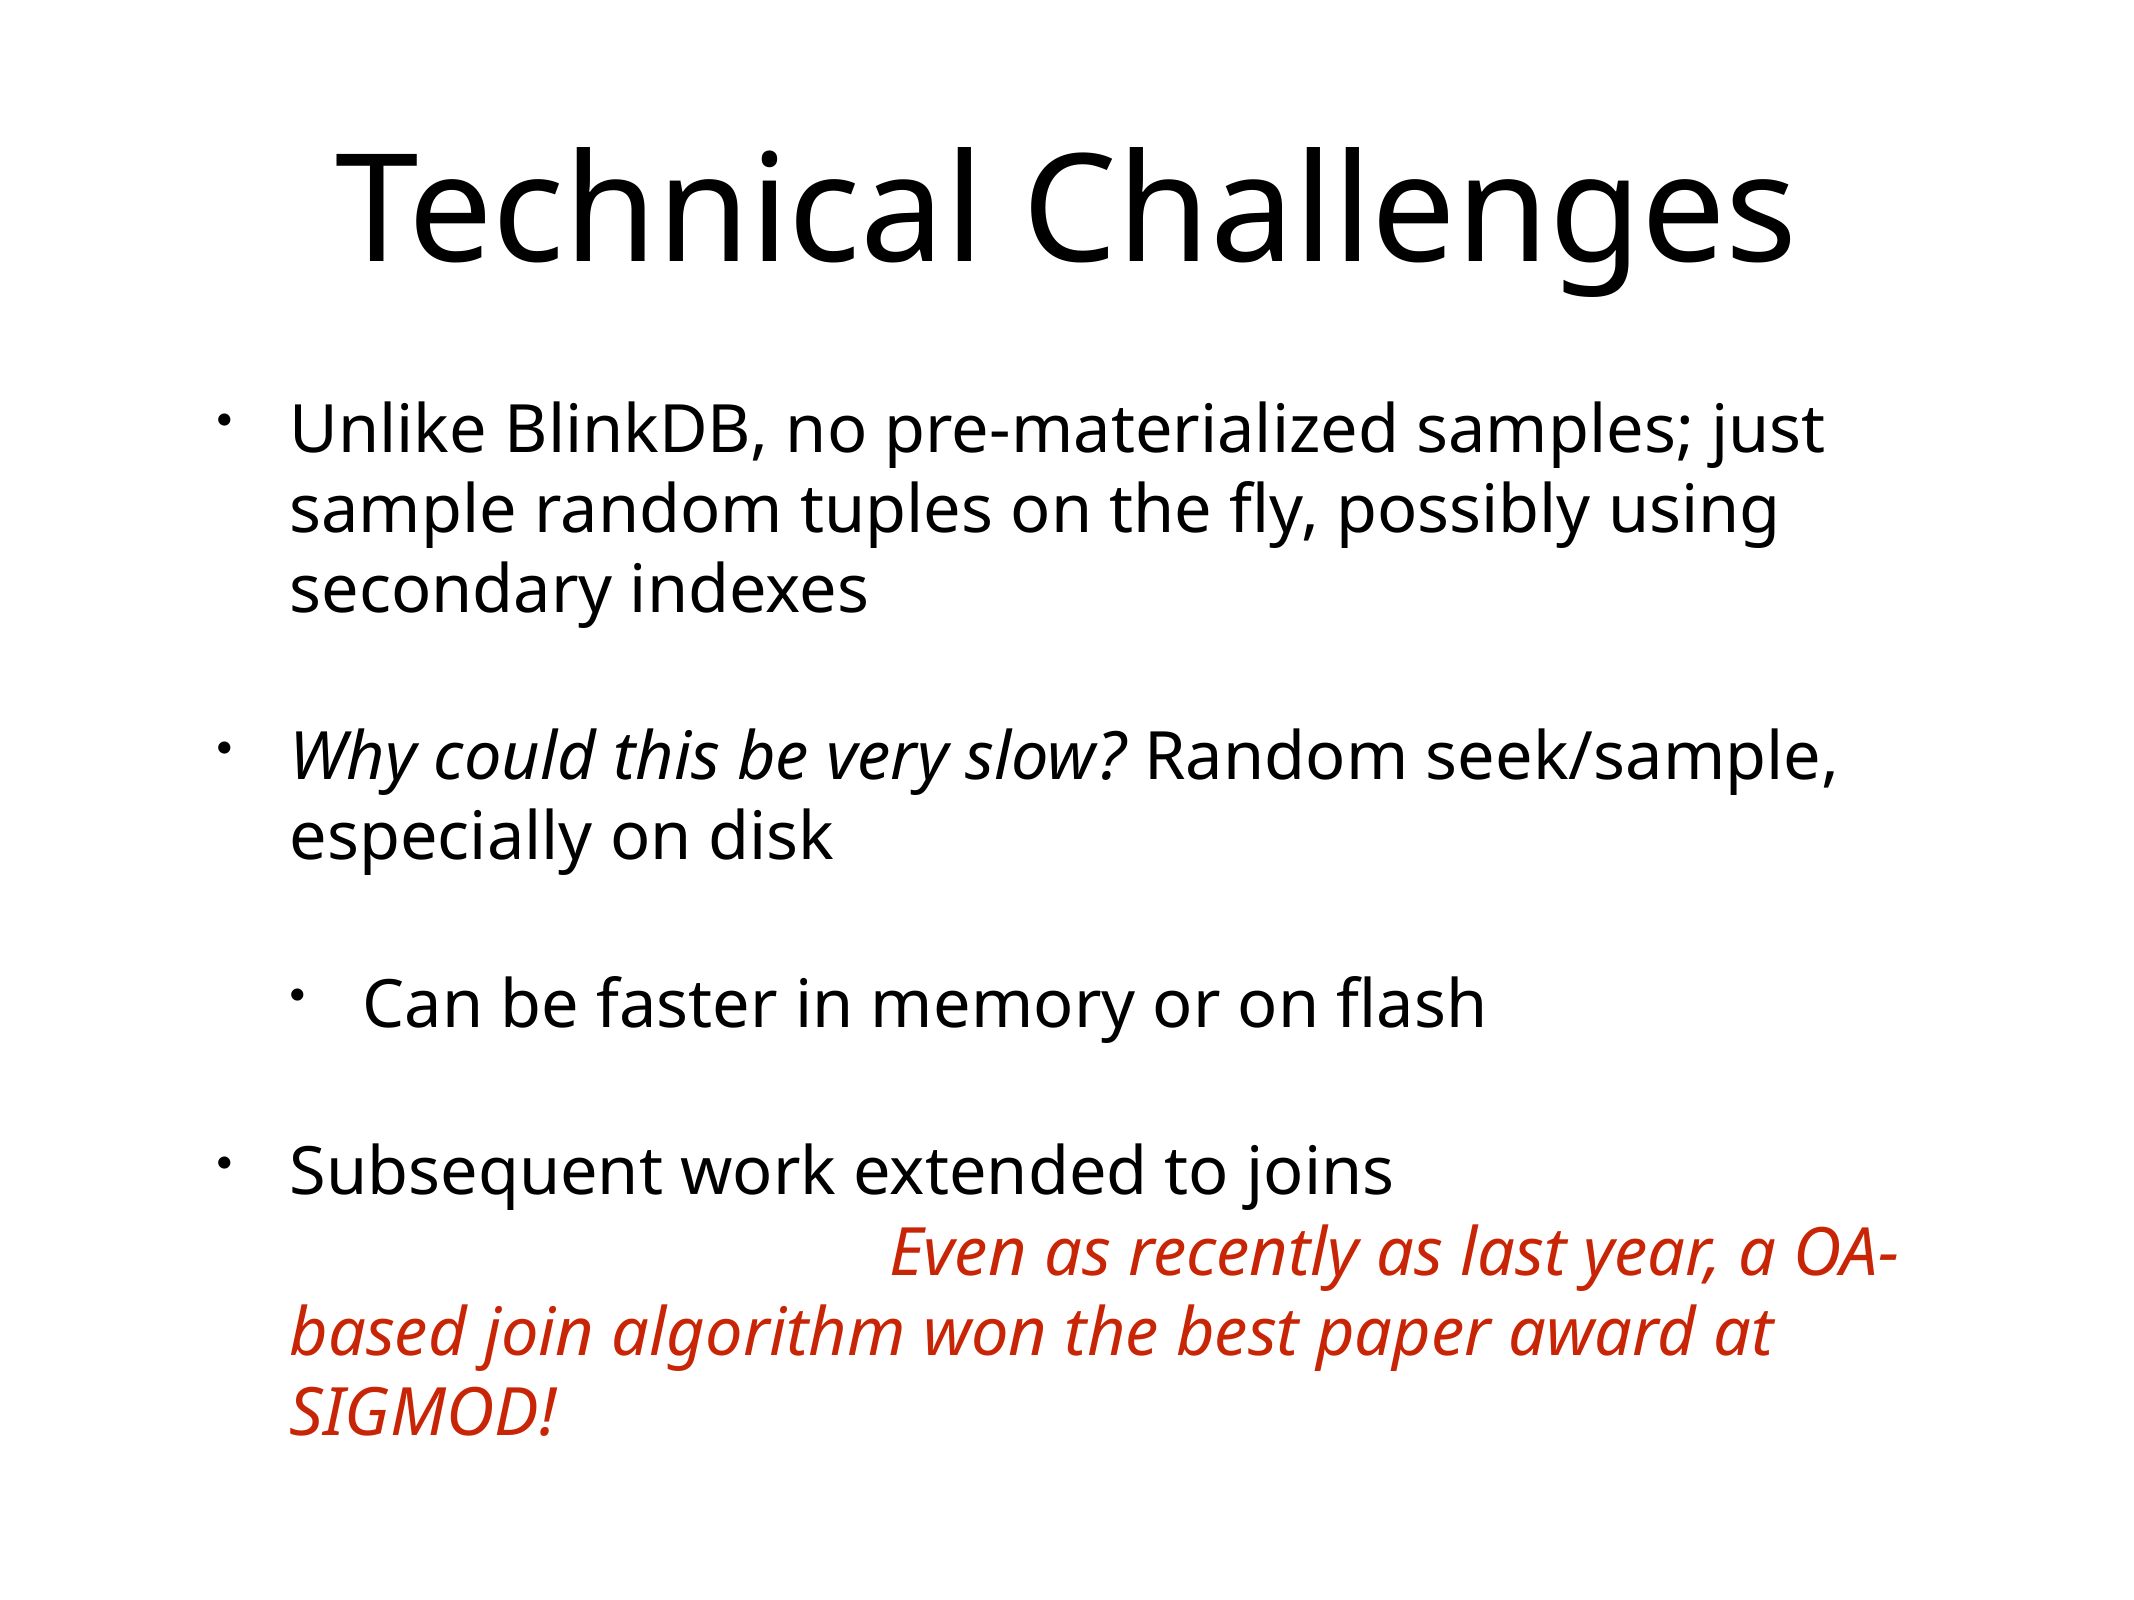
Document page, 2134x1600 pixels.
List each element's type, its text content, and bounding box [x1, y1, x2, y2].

list Unlike BlinkDB, no pre-materialized samples; just sample random tuples on the fly, possibly using secondary indexes Why could this be very slow? Random seek/sample, especially on disk Can be faster in memory or on flash Subsequent work extended to joins Even as recently as last year, a OA-based join algorithm won the best paper award at SIGMOD! [207, 330, 1926, 1504]
title Technical Challenges [155, 24, 1978, 380]
